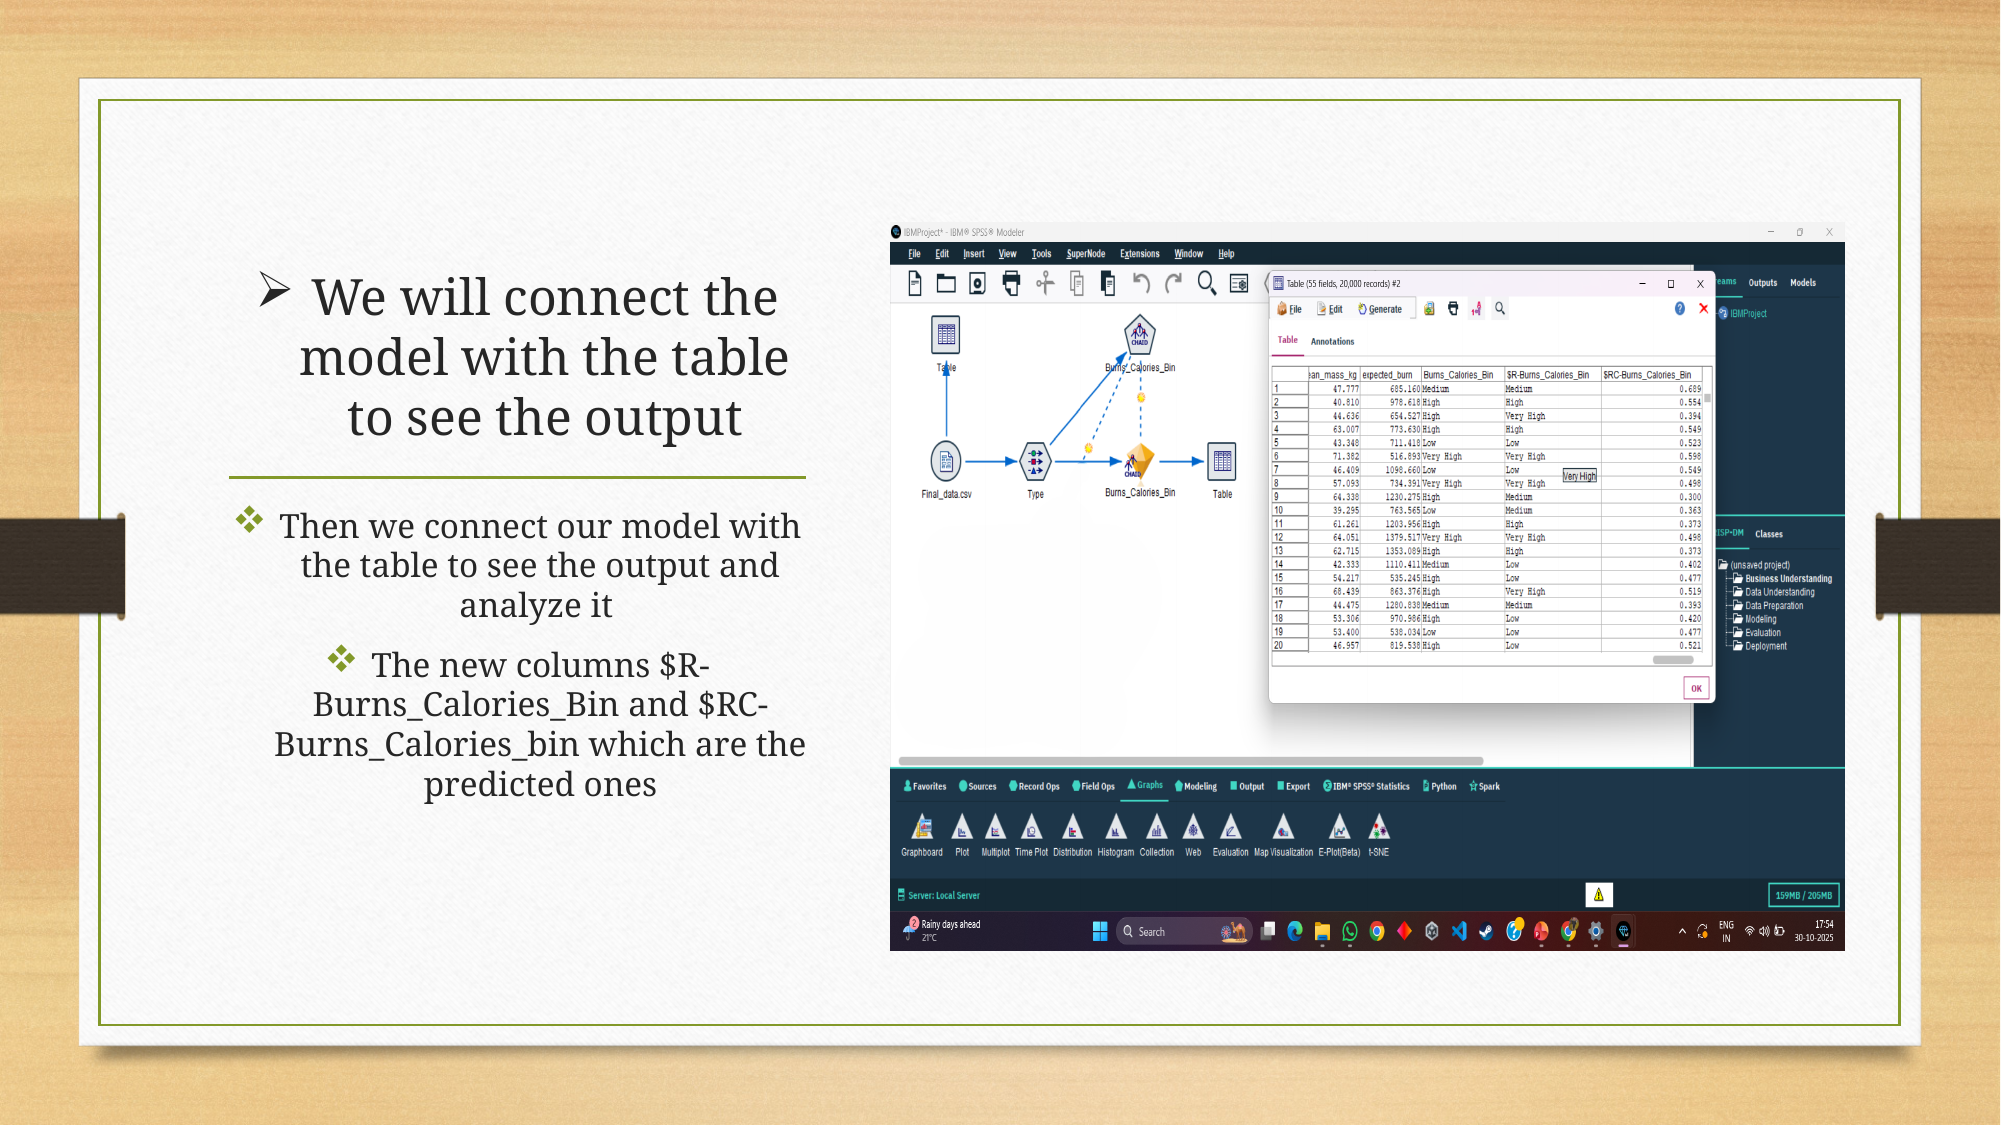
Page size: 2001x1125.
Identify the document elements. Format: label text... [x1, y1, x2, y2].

list Then we connect our model with the table to see the output and analyze it The new columns $R-Burns_Calories_Bin and $RC-Burns_Calories_bin which are the predicted ones [212, 497, 823, 898]
title We will connect the model with the table to see the output [212, 227, 823, 453]
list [890, 221, 1846, 952]
picture [0, 0, 2001, 1125]
